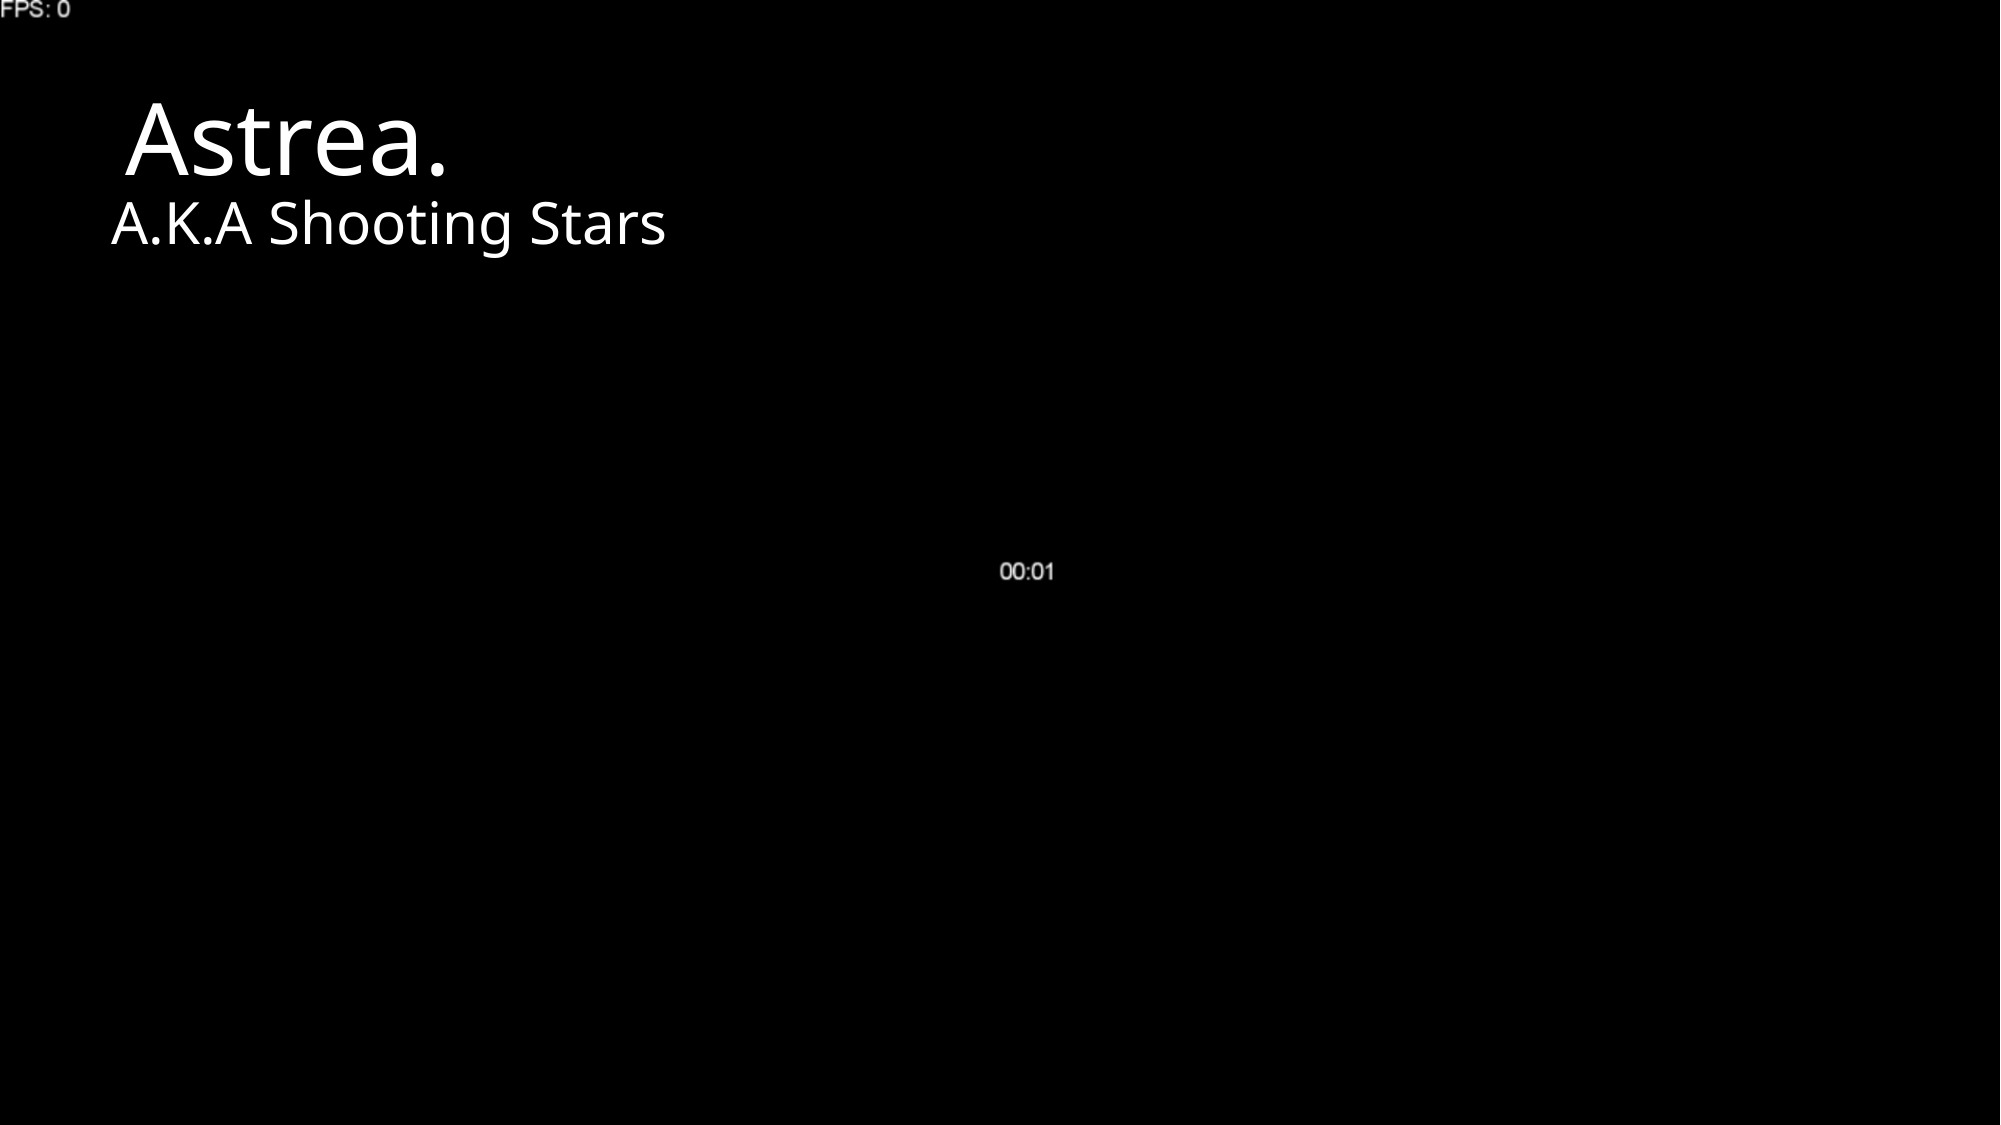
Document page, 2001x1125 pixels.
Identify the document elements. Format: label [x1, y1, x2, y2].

text_box [0, 0, 2000, 1125]
